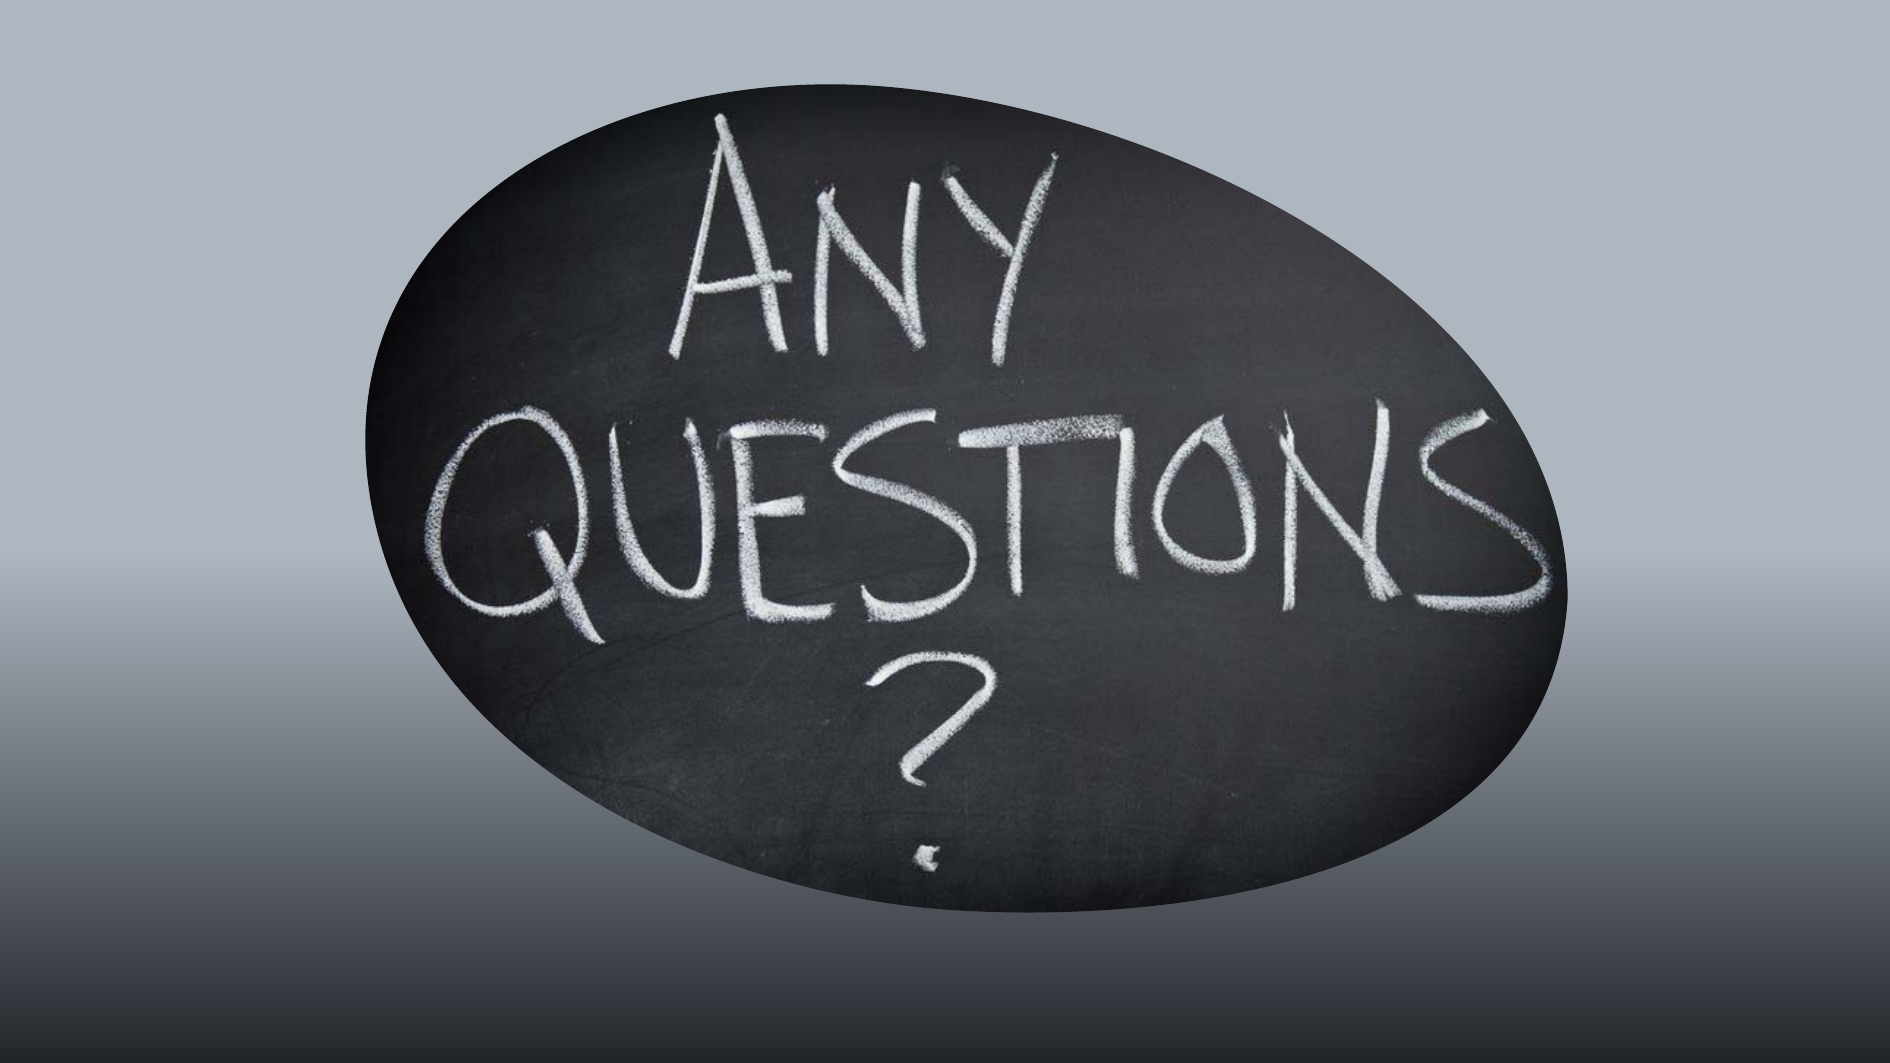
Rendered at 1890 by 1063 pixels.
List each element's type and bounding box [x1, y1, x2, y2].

picture [365, 84, 1568, 913]
